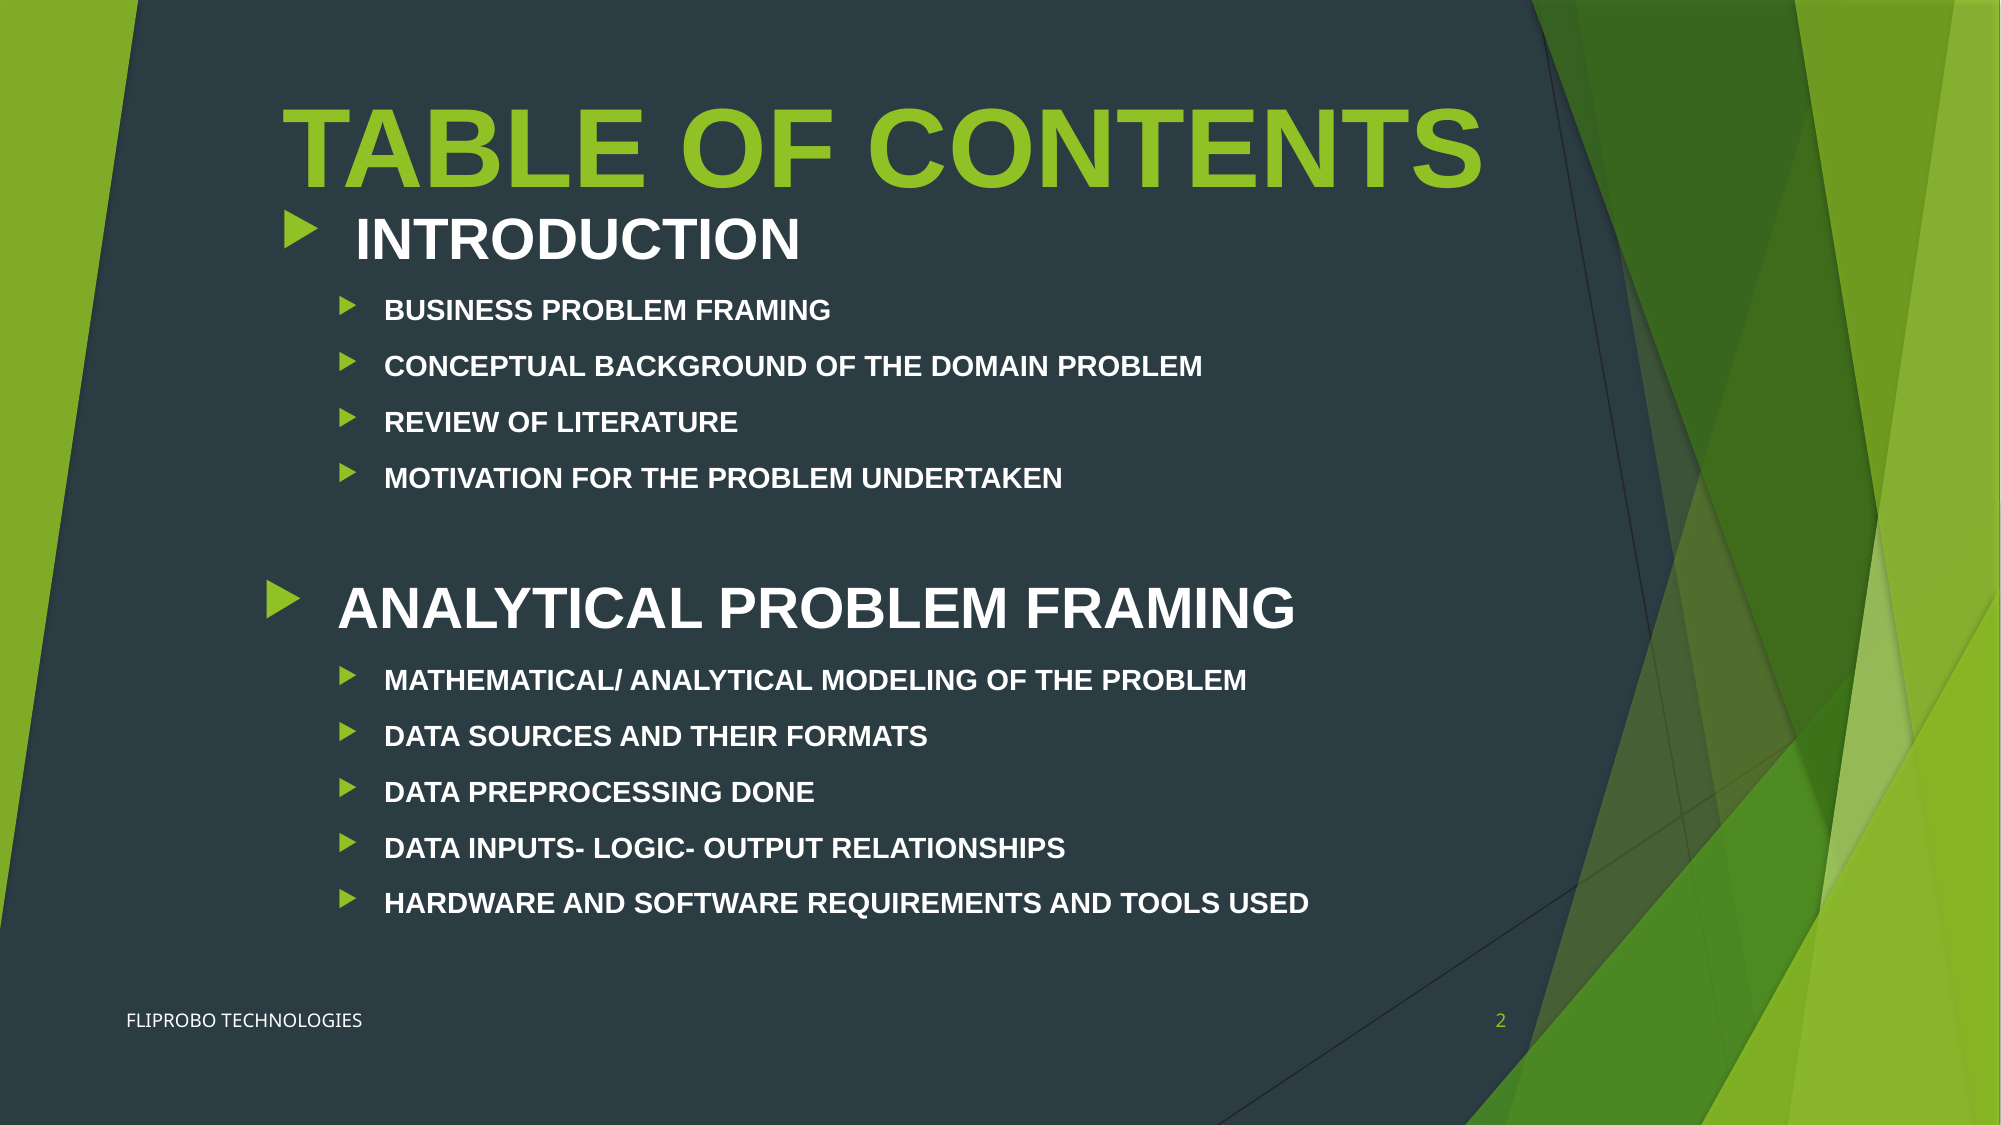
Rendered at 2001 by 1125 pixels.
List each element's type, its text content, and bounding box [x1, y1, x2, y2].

footer FLIPROBO TECHNOLOGIES [111, 991, 1145, 1051]
subtitle INTRODUCTION BUSINESS PROBLEM FRAMING CONCEPTUAL BACKGROUND OF THE DOMAIN PROBLEM REVIEW OF LITERATURE MOTIVATION FOR THE PROBLEM UNDERTAKEN ANALYTICAL PROBLEM FRAMING MATHEMATICAL/ ANALYTICAL MODELING OF THE PROBLEM DATA SOURCES AND THEIR FORMATS DATA PREPROCESSING DONE DATA INPUTS- LOGIC- OUTPUT RELATIONSHIPS HARDWARE AND SOFTWARE REQUIREMENTS AND TOOLS USED [247, 193, 1522, 941]
slide_number 2 [1409, 991, 1522, 1051]
title TABLE OF CONTENTS [247, 87, 1522, 193]
